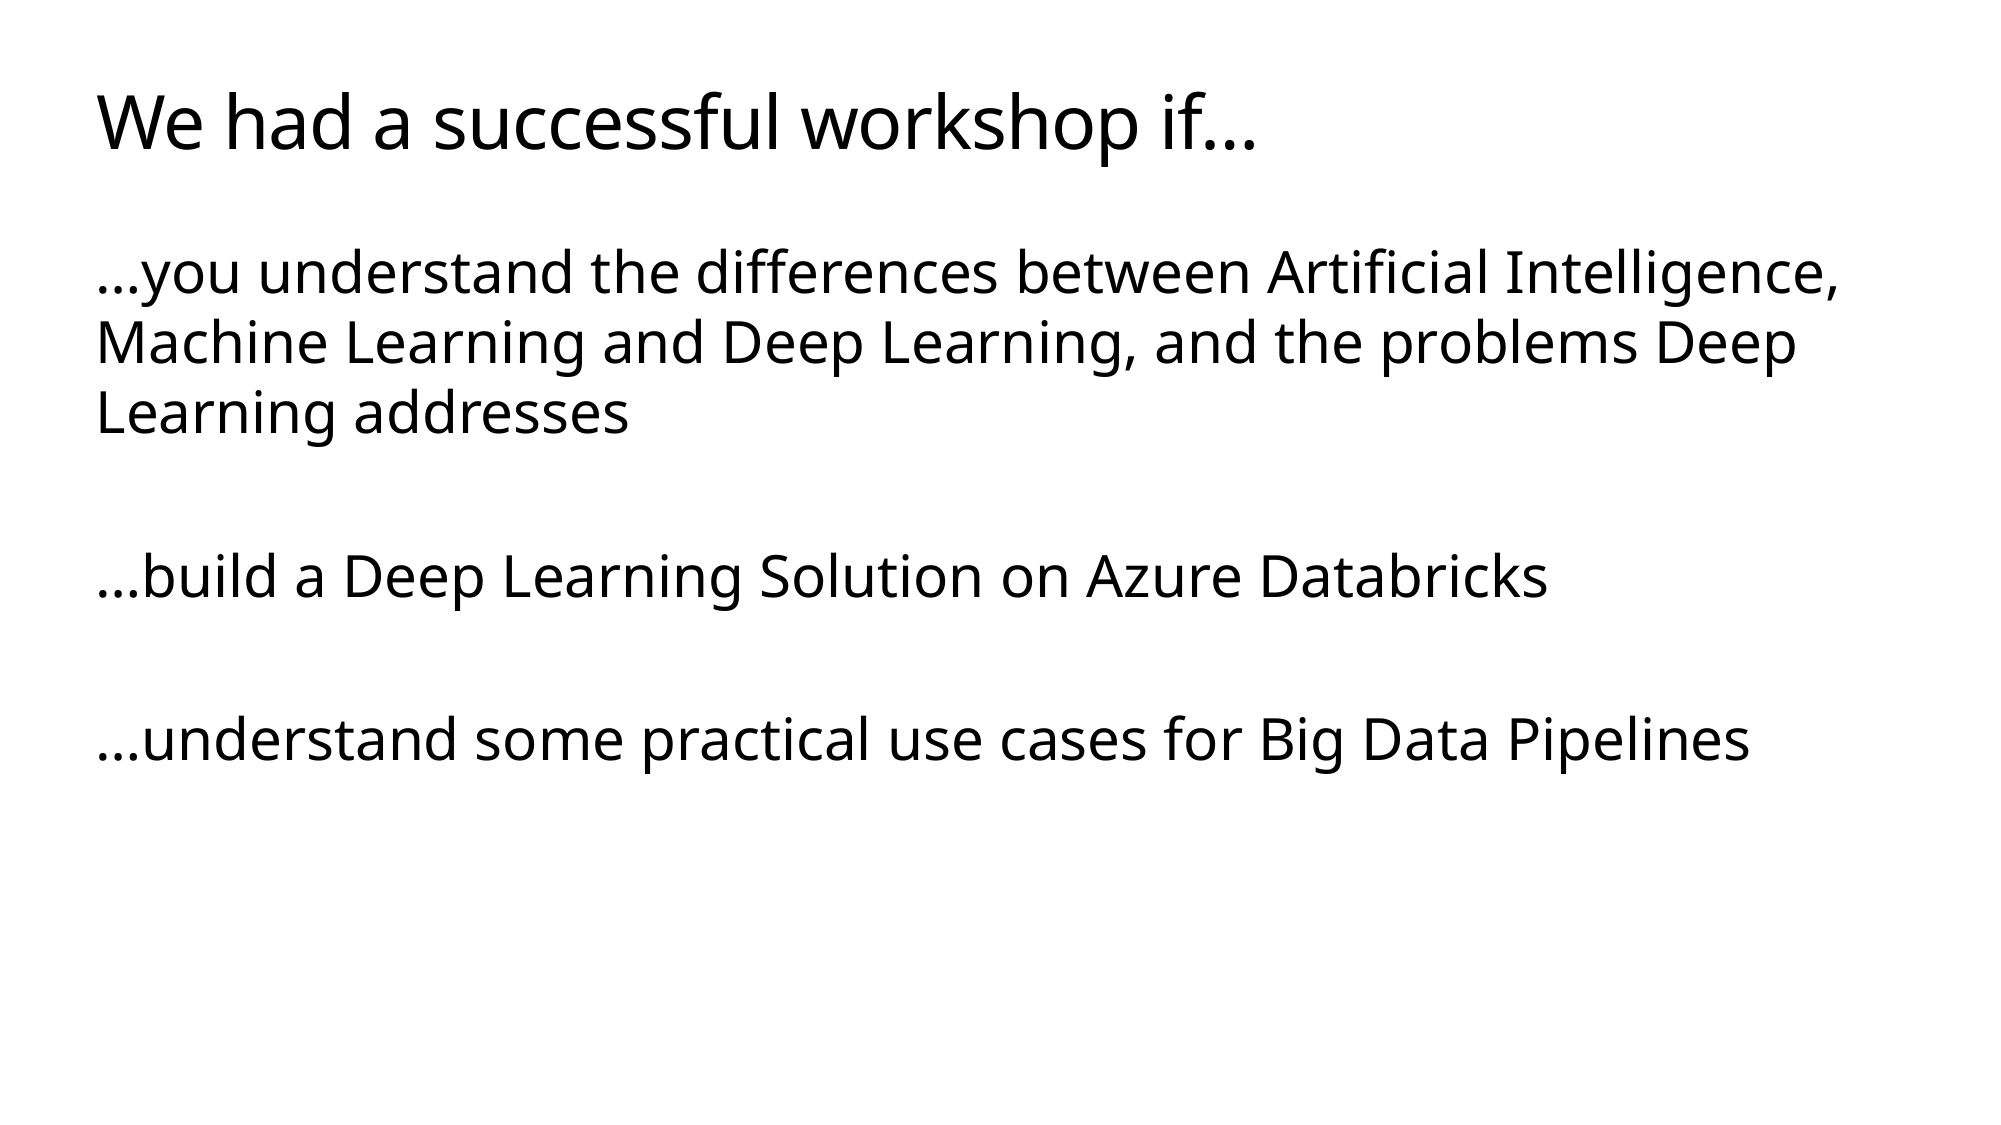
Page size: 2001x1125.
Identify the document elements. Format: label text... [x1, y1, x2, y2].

list …you understand the differences between Artificial Intelligence, Machine Learning and Deep Learning, and the problems Deep Learning addresses …build a Deep Learning Solution on Azure Databricks …understand some practical use cases for Big Data Pipelines [95, 235, 1904, 787]
title We had a successful workshop if… [96, 75, 1904, 166]
